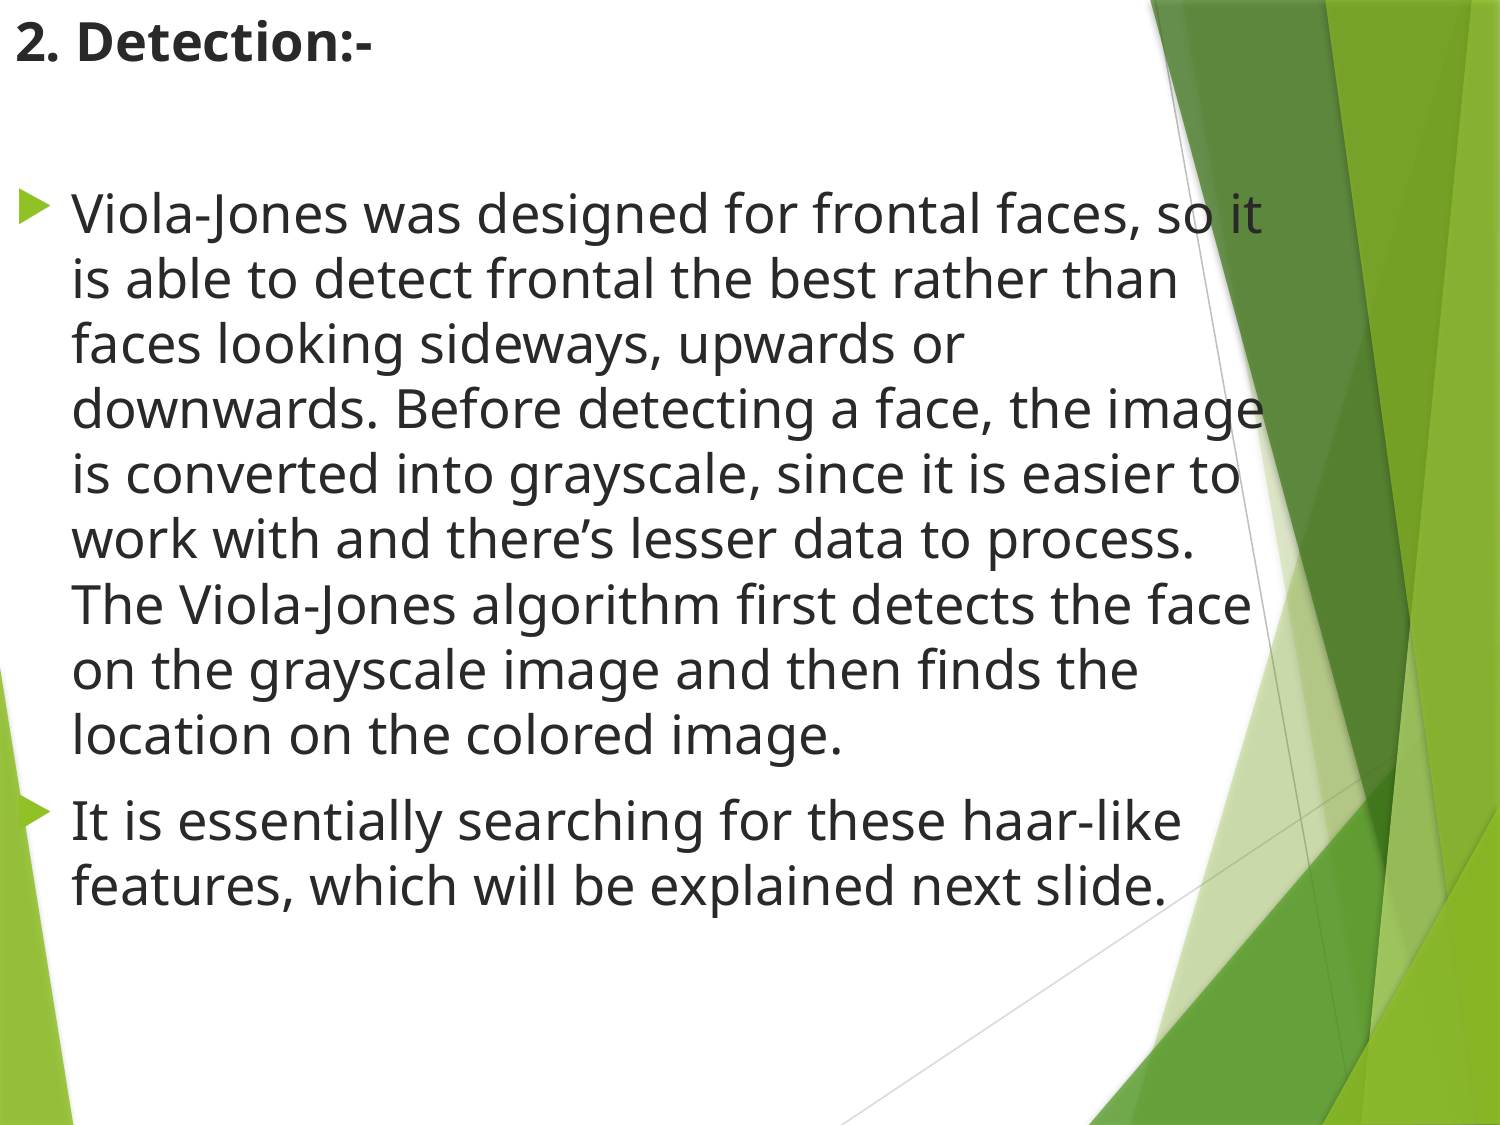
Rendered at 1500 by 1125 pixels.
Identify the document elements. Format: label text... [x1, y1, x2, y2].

list 2. Detection:- Viola-Jones was designed for frontal faces, so it is able to detect frontal the best rather than faces looking sideways, upwards or downwards. Before detecting a face, the image is converted into grayscale, since it is easier to work with and there’s lesser data to process. The Viola-Jones algorithm first detects the face on the grayscale image and then finds the location on the colored image. It is essentially searching for these haar-like features, which will be explained next slide. [0, 0, 1289, 1125]
